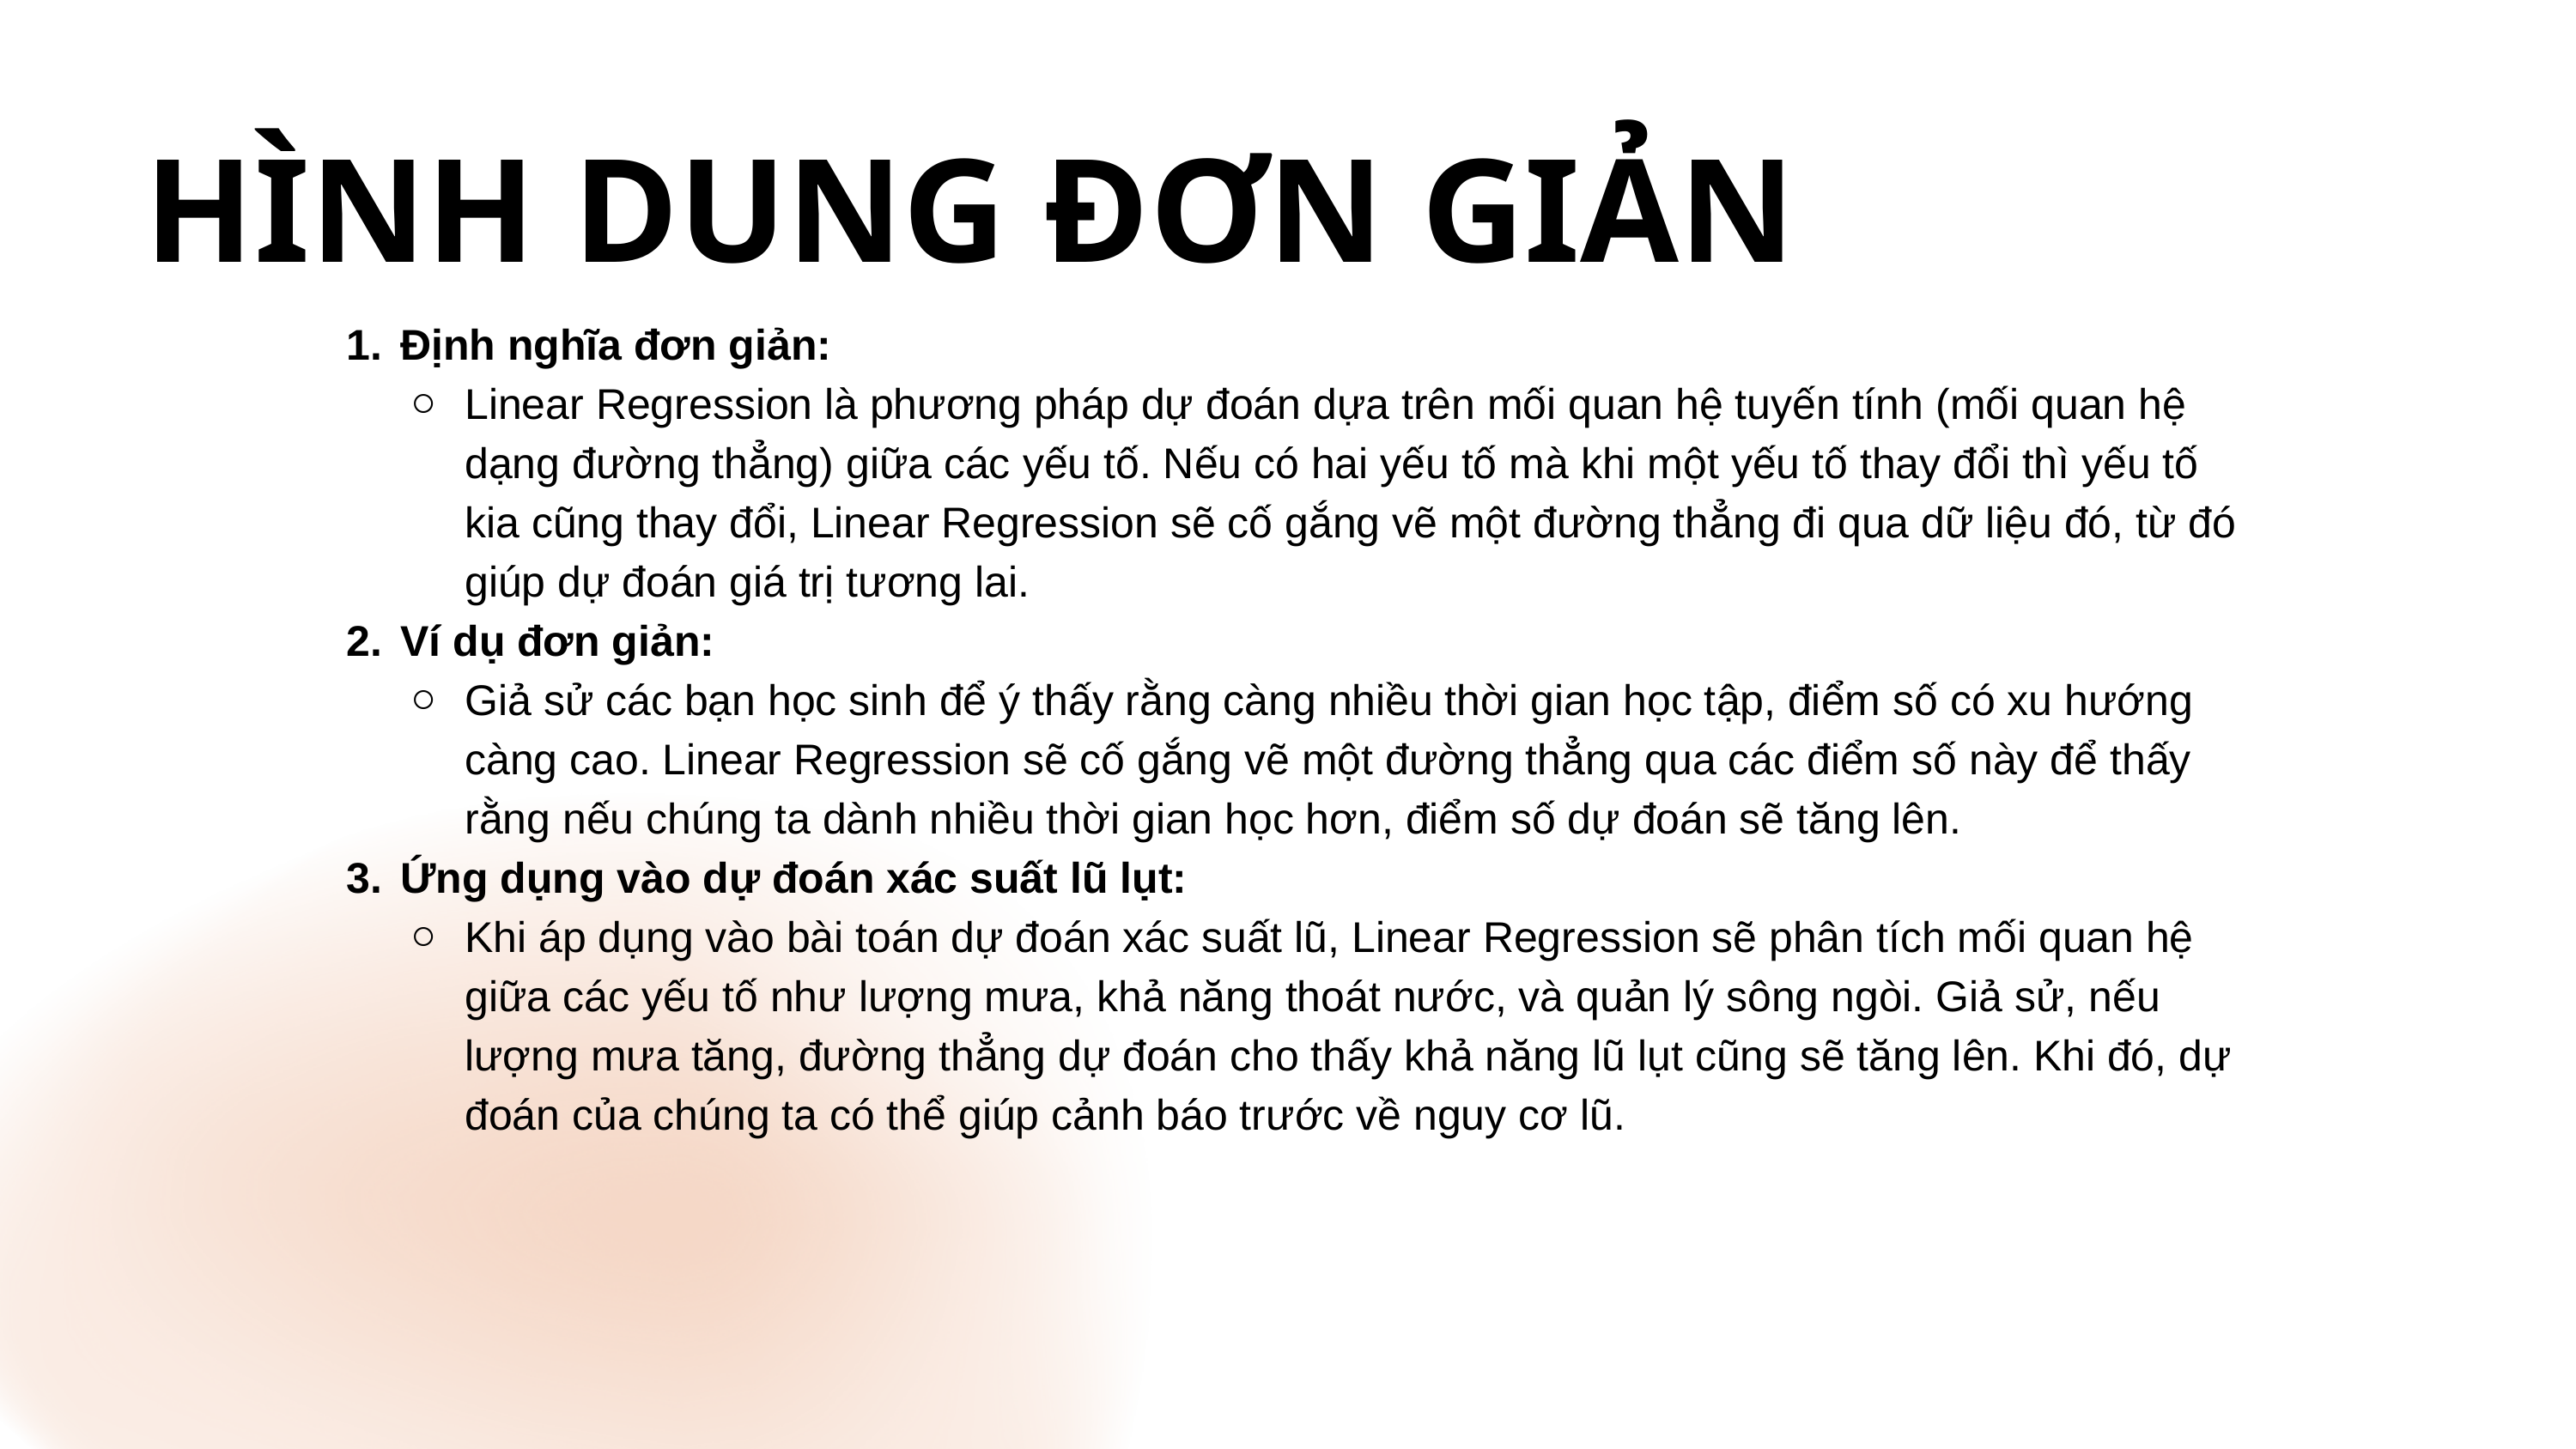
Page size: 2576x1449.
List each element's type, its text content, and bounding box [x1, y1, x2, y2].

text_box HÌNH DUNG ĐƠN GIẢN [144, 119, 2032, 292]
text_box Định nghĩa đơn giản: Linear Regression là phương pháp dự đoán dựa trên mối quan hệ tuyến tính (mối quan hệ dạng đường thẳng) giữa các yếu tố. Nếu có hai yếu tố mà khi một yếu tố thay đổi thì yếu tố kia cũng thay đổi, Linear Regression sẽ cố gắng vẽ một đường thẳng đi qua dữ liệu đó, từ đó giúp dự đoán giá trị tương lai. Ví dụ đơn giản: Giả sử các bạn học sinh để ý thấy rằng càng nhiều thời gian học tập, điểm số có xu hướng càng cao. Linear Regression sẽ cố gắng vẽ một đường thẳng qua các điểm số này để thấy rằng nếu chúng ta dành nhiều thời gian học hơn, điểm số dự đoán sẽ tăng lên. Ứng dụng vào dự đoán xác suất lũ lụt: Khi áp dụng vào bài toán dự đoán xác suất lũ, Linear Regression sẽ phân tích mối quan hệ giữa các yếu tố như lượng mưa, khả năng thoát nước, và quản lý sông ngòi. Giả sử, nếu lượng mưa tăng, đường thẳng dự đoán cho thấy khả năng lũ lụt cũng sẽ tăng lên. Khi đó, dự đoán của chúng ta có thể giúp cảnh báo trước về nguy cơ lũ. [336, 309, 2240, 1139]
text_box [0, 790, 1158, 1449]
